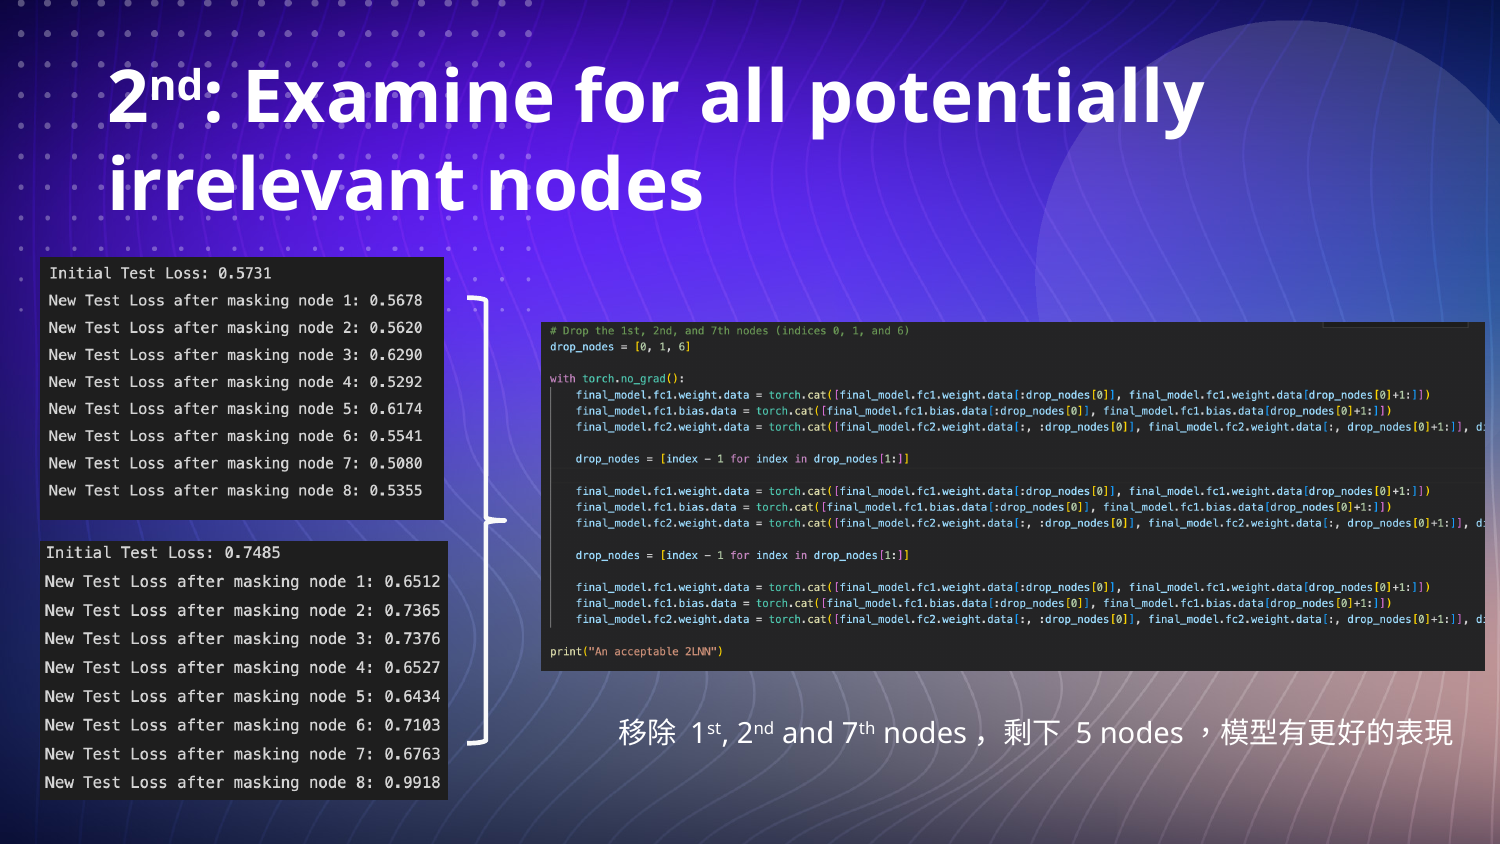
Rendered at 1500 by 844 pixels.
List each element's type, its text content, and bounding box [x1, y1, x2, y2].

subtitle 移除 1st, 2nd and 7th nodes，剩下 5 nodes，模型有更好的表現 [603, 699, 1500, 844]
text_box 心臟衰竭的臨床記錄 [1211, 21, 1417, 53]
text_box [467, 296, 506, 745]
picture [0, 0, 1500, 844]
title 2nd: Examine for all potentially irrelevant nodes [92, 34, 1344, 330]
